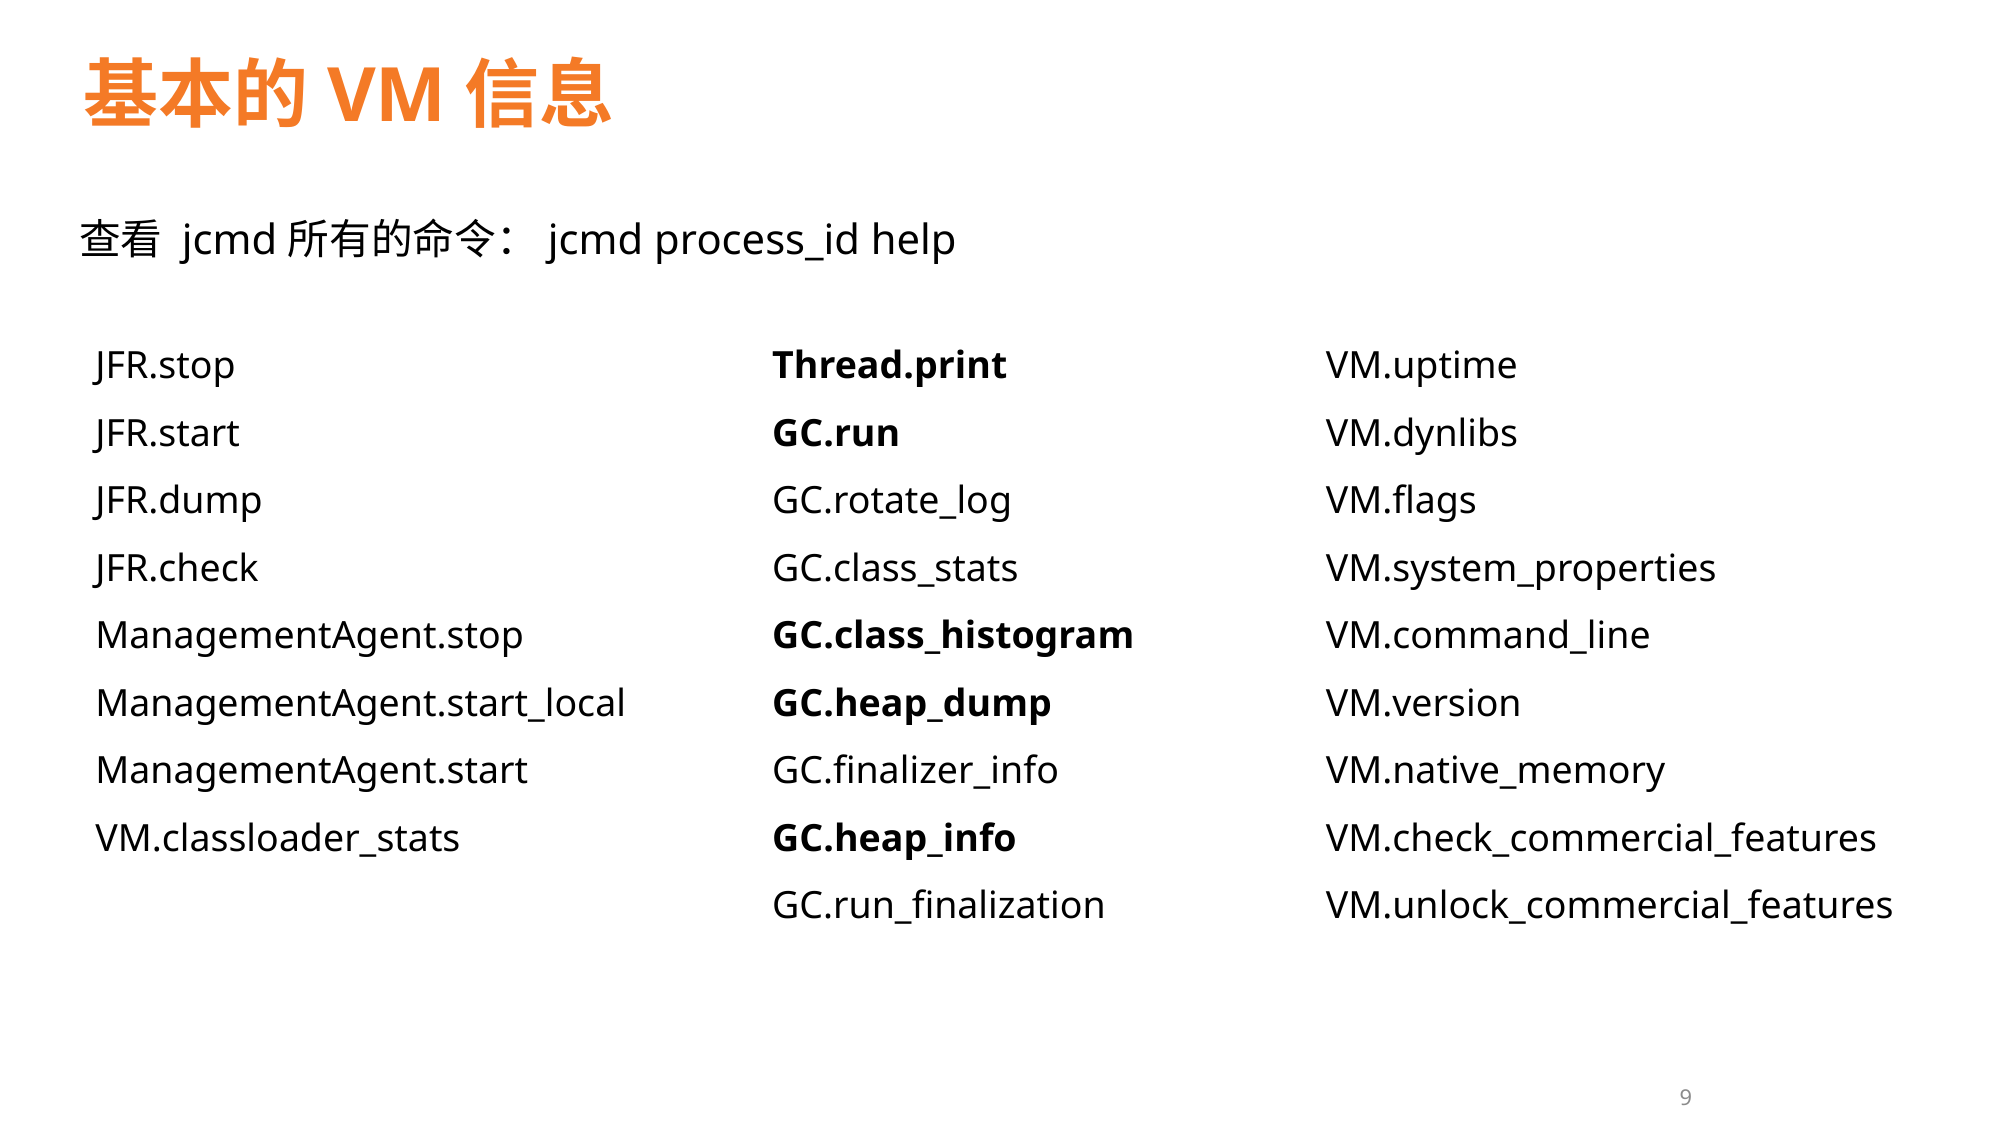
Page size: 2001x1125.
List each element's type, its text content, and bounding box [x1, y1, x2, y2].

text_box 基本的VM信息 [69, 48, 890, 146]
slide_number 9 [1538, 1074, 1708, 1122]
text_box VM.uptime VM.dynlibs VM.flags VM.system_properties VM.command_line VM.version VM.native_memory VM.check_commercial_features VM.unlock_commercial_features [1311, 311, 2000, 934]
text_box 查看 jcmd所有的命令：jcmd process_id help [64, 180, 1623, 270]
text_box Thread.print GC.run GC.rotate_log GC.class_stats GC.class_histogram GC.heap_dump GC.finalizer_info GC.heap_info GC.run_finalization [757, 311, 1263, 1002]
text_box JFR.stop JFR.start JFR.dump JFR.check ManagementAgent.stop ManagementAgent.start_local ManagementAgent.start VM.classloader_stats [80, 311, 674, 912]
